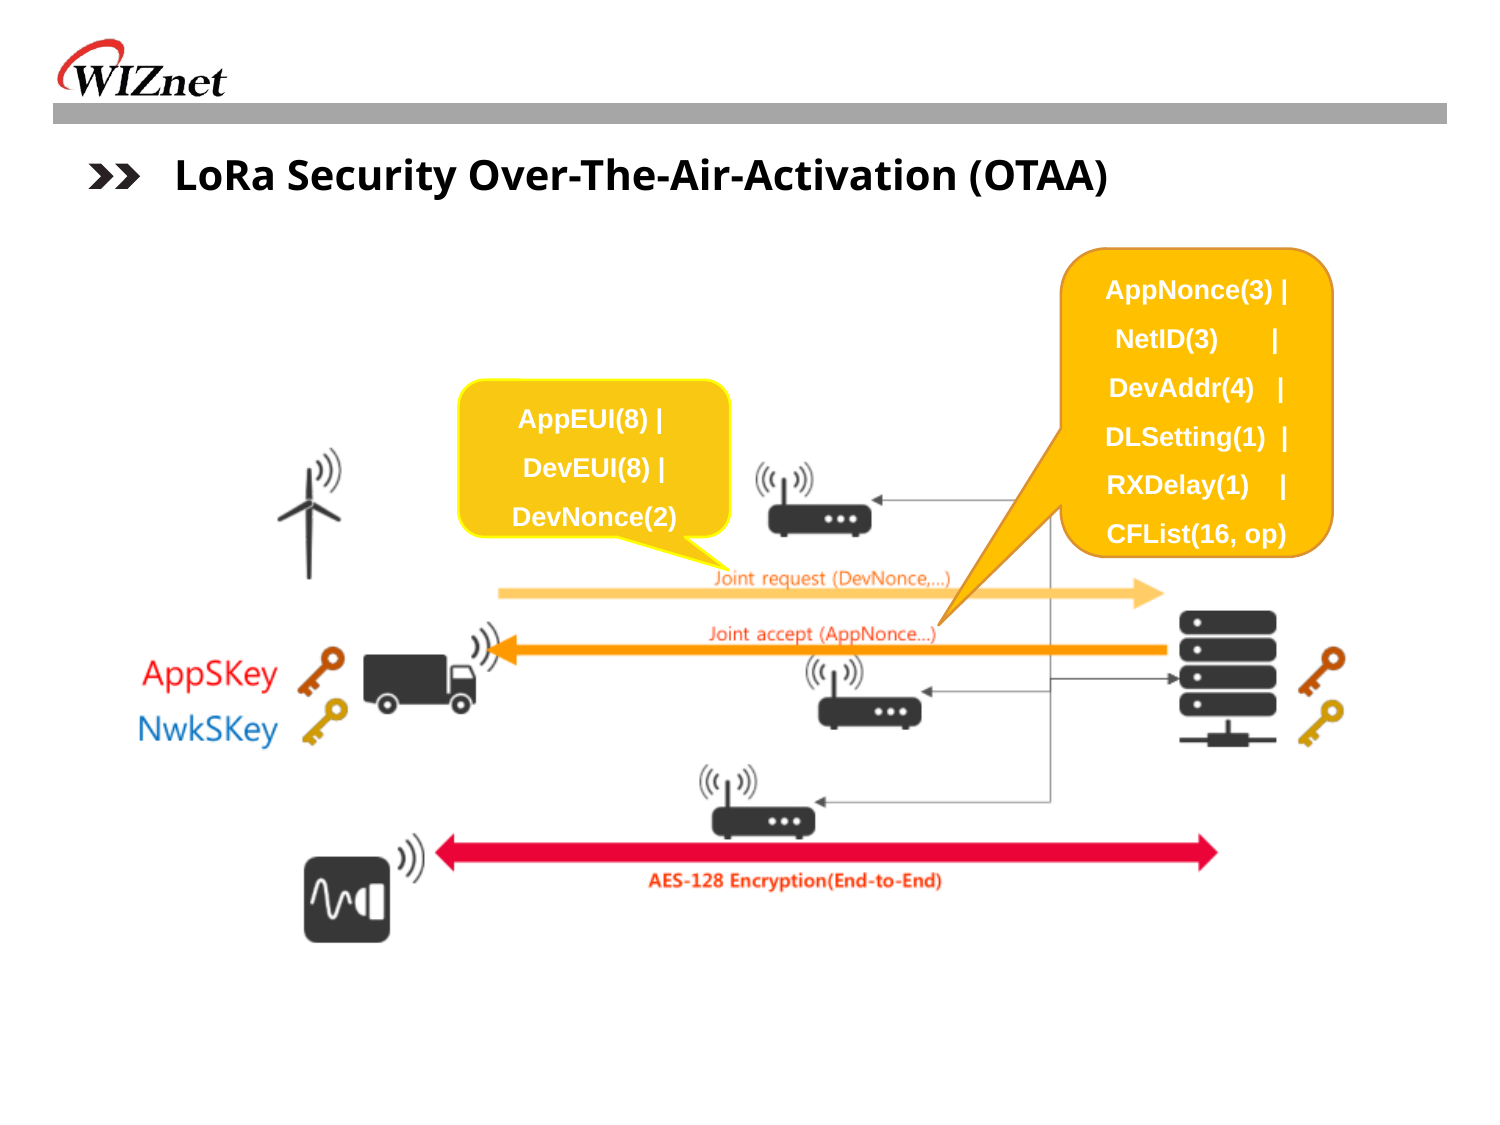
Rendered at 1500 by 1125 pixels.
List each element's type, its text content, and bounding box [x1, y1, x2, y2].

text_box AppNonce(3) | NetID(3) | DevAddr(4) | DLSetting(1) | RXDelay(1) | CFList(16, op) [1059, 247, 1334, 409]
list LoRa Security Over-The-Air-Activation (OTAA) [159, 141, 1383, 212]
picture [112, 412, 1372, 965]
picture [53, 36, 231, 102]
text_box AppEUI(8) | DevEUI(8) | DevNonce(2) [457, 378, 732, 409]
